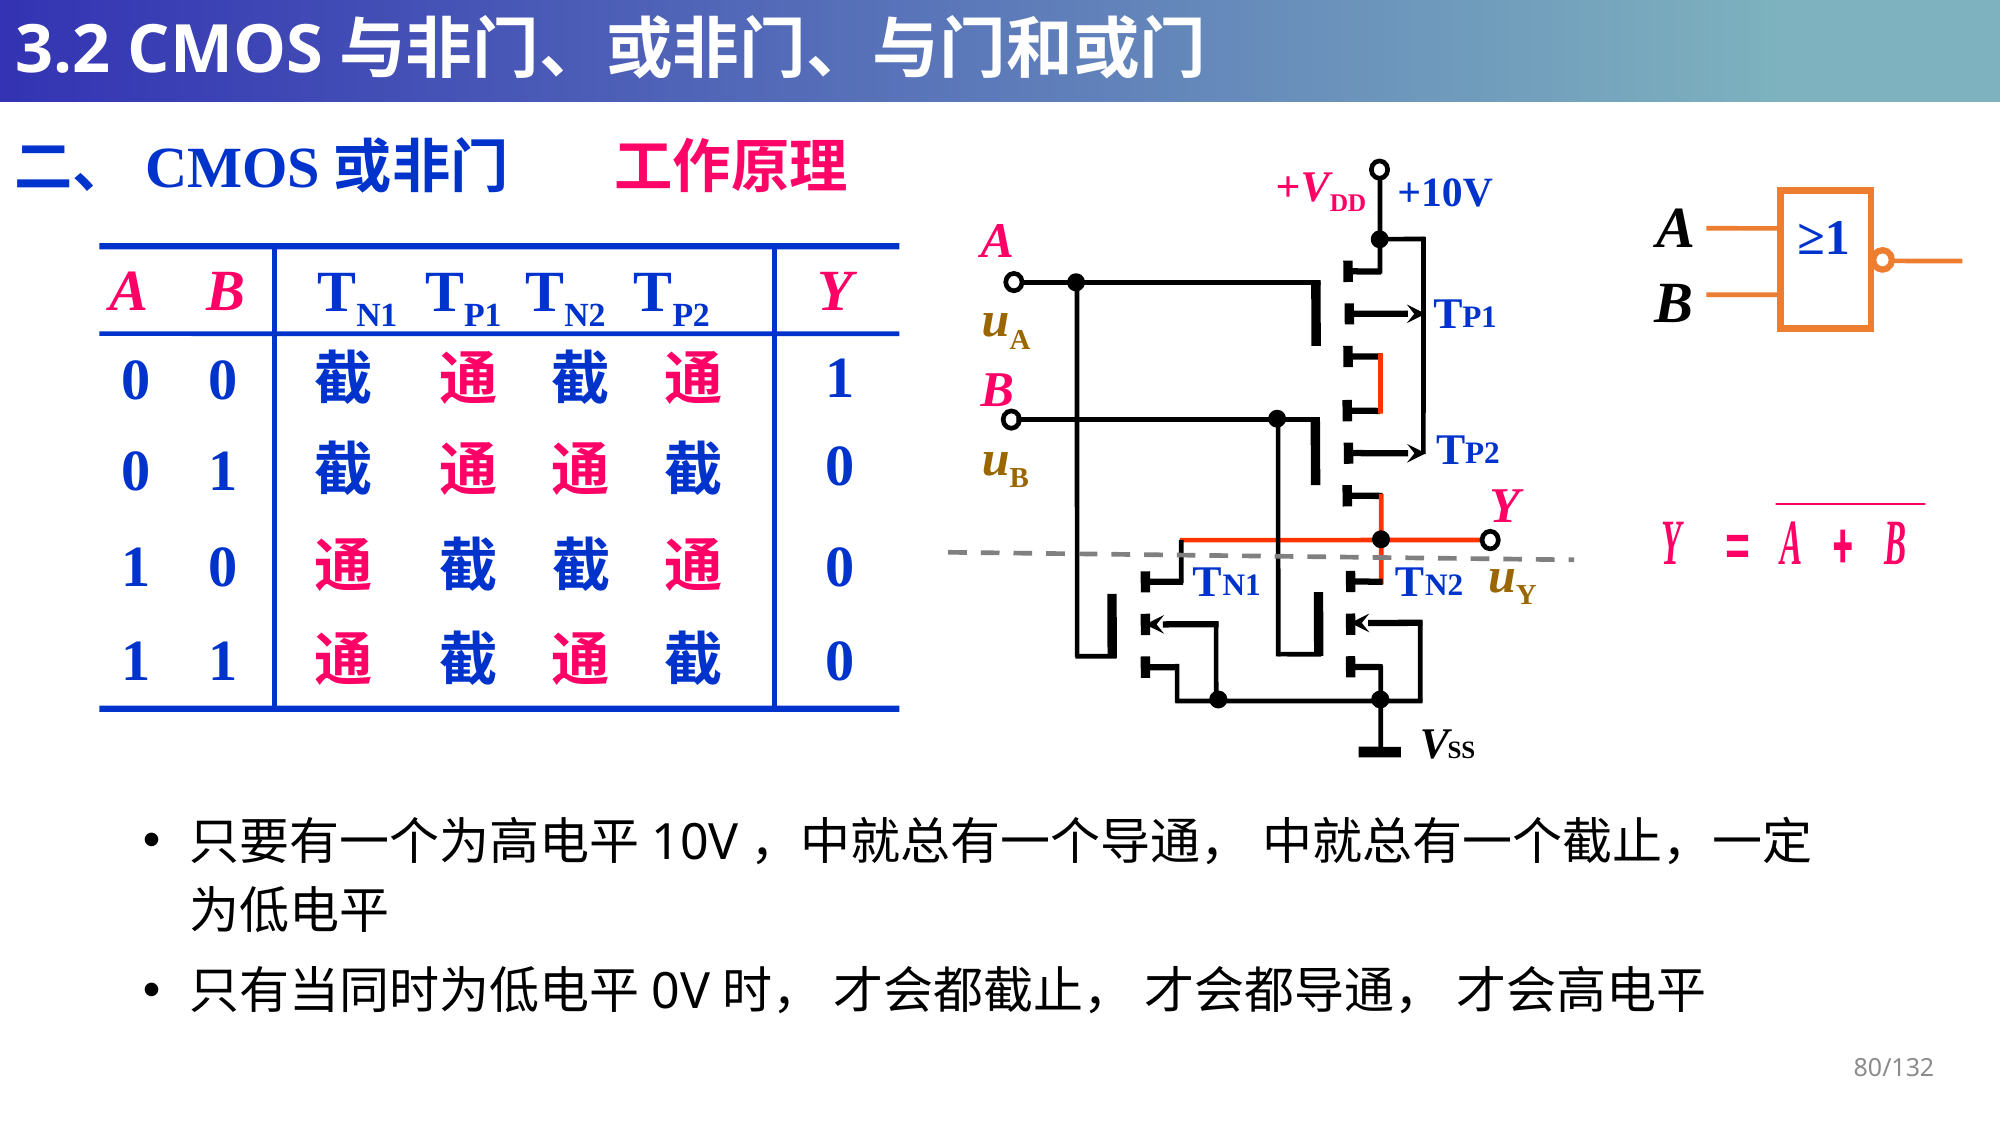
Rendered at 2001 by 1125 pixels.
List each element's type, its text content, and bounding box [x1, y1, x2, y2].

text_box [1639, 182, 1963, 342]
text_box 二、CMOS或非门 工作原理 [0, 121, 2000, 207]
title 3.2 CMOS与非门、或非门、与门和或门 [0, 0, 2000, 102]
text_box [94, 244, 919, 709]
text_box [948, 157, 1578, 768]
slide_number 80/132 [1797, 1038, 1950, 1099]
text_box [1658, 489, 1935, 572]
